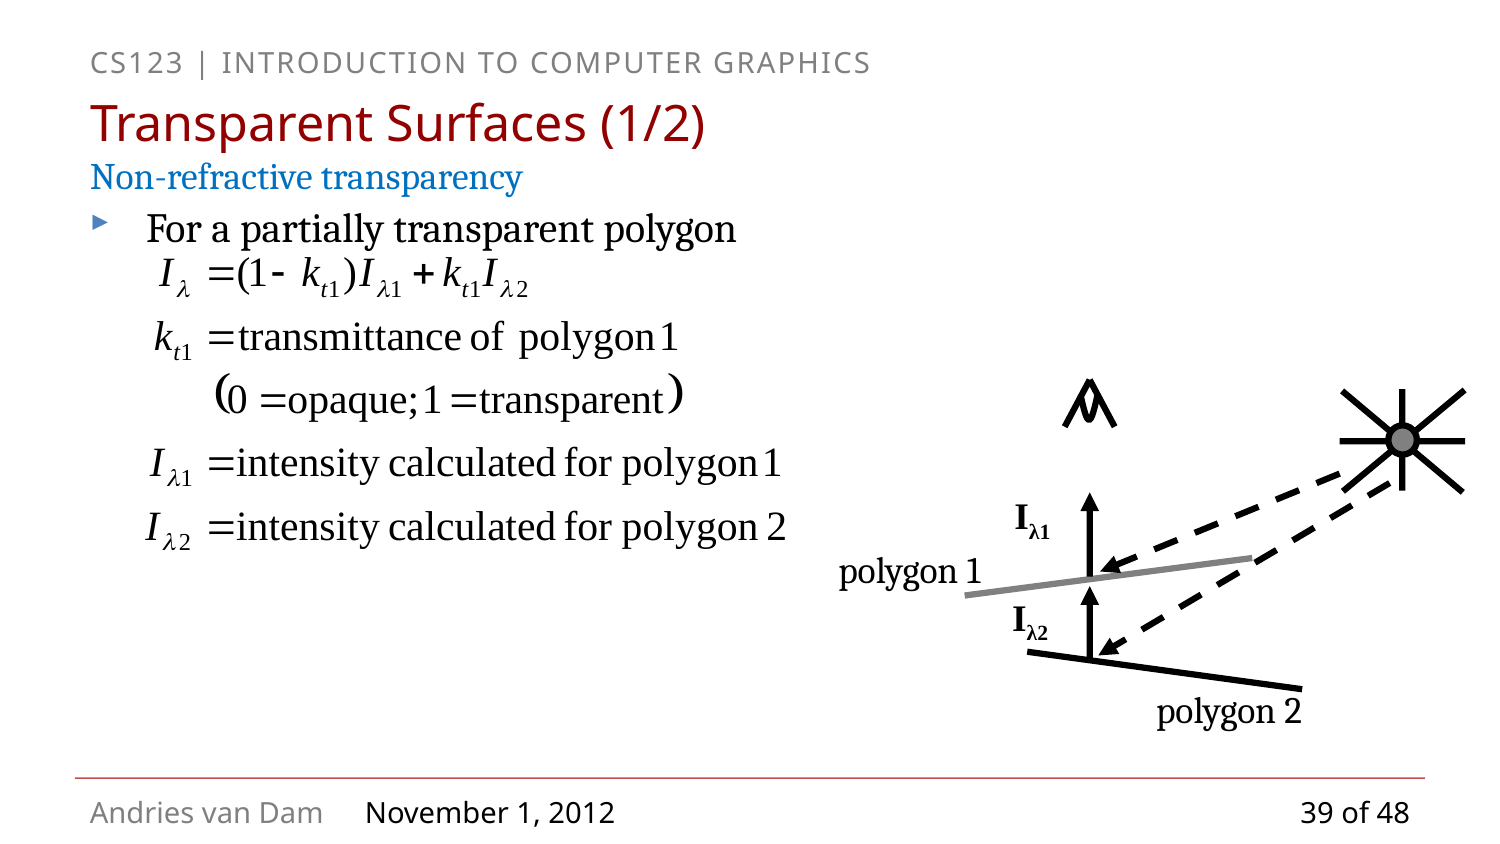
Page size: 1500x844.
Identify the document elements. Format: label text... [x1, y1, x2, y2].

footer November 1, 2012 [350, 787, 1213, 827]
title Transparent Surfaces (1/2) [75, 84, 1425, 160]
list Non-refractive transparency For a partially transparent polygon [75, 160, 1425, 779]
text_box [137, 246, 806, 561]
slide_number 39 of 48 [1224, 787, 1425, 827]
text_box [814, 379, 1466, 740]
